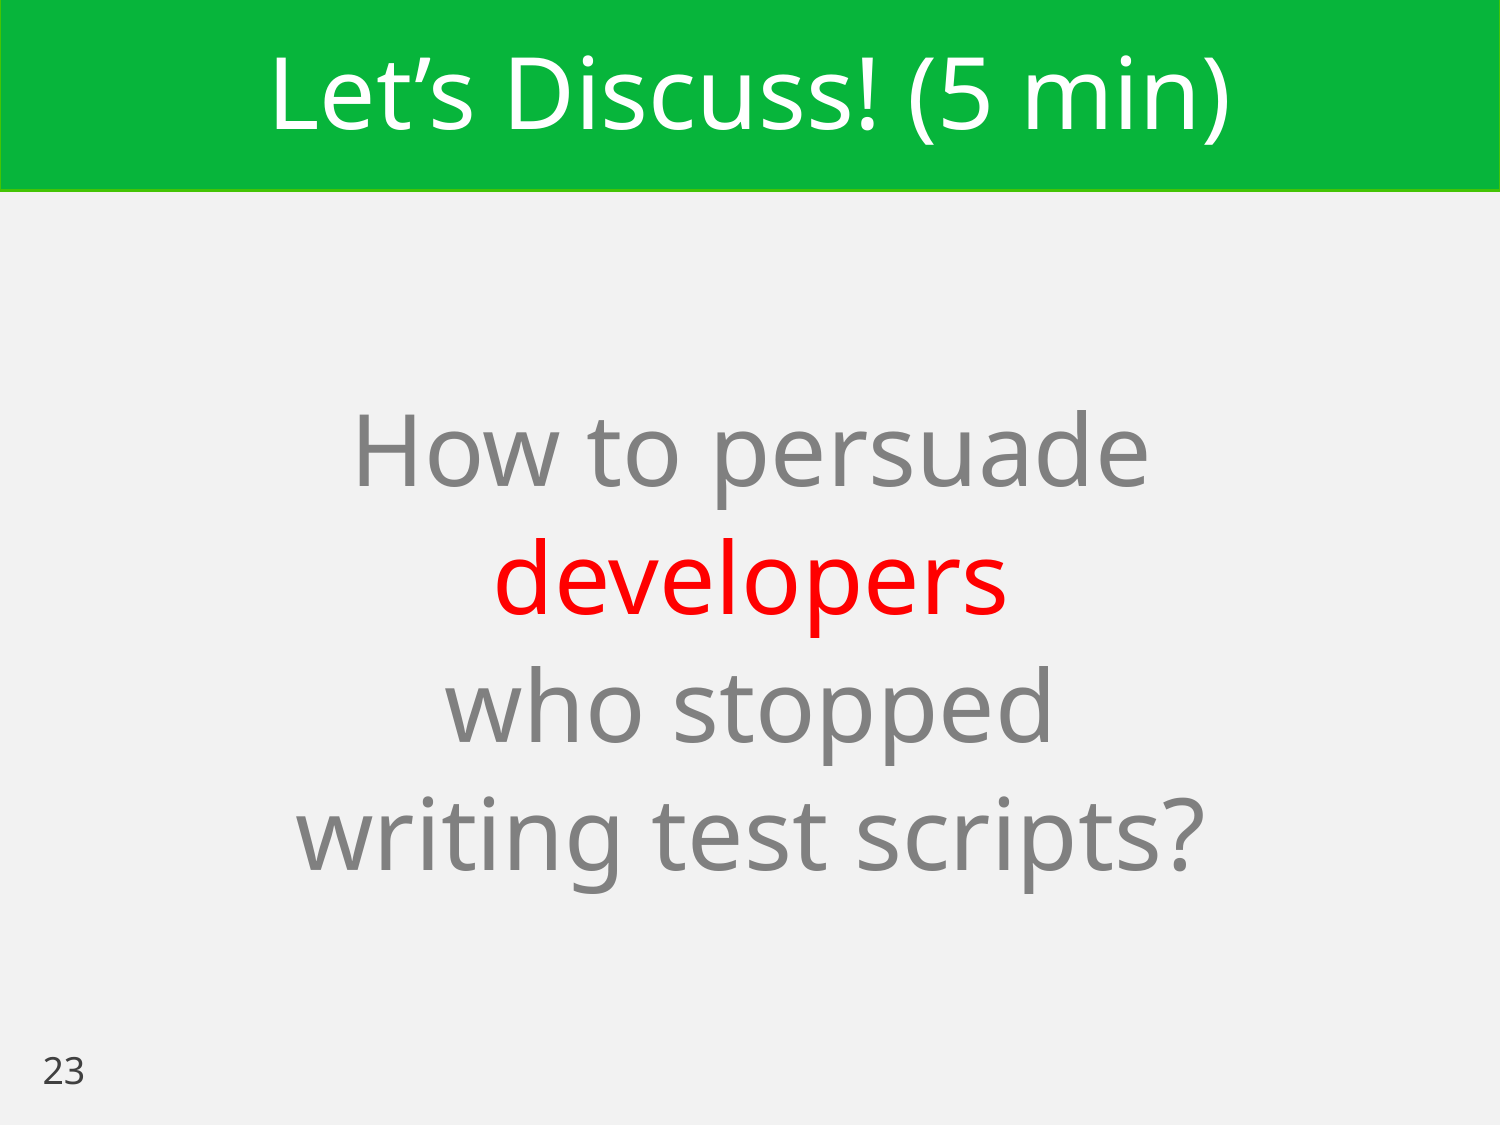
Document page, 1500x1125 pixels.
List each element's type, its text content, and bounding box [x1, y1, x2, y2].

title Let’s Discuss! (5 min) [0, 53, 1500, 140]
slide_number 23 [27, 1042, 146, 1102]
list How to persuade developers who stopped writing test scripts? [103, 277, 1397, 1000]
